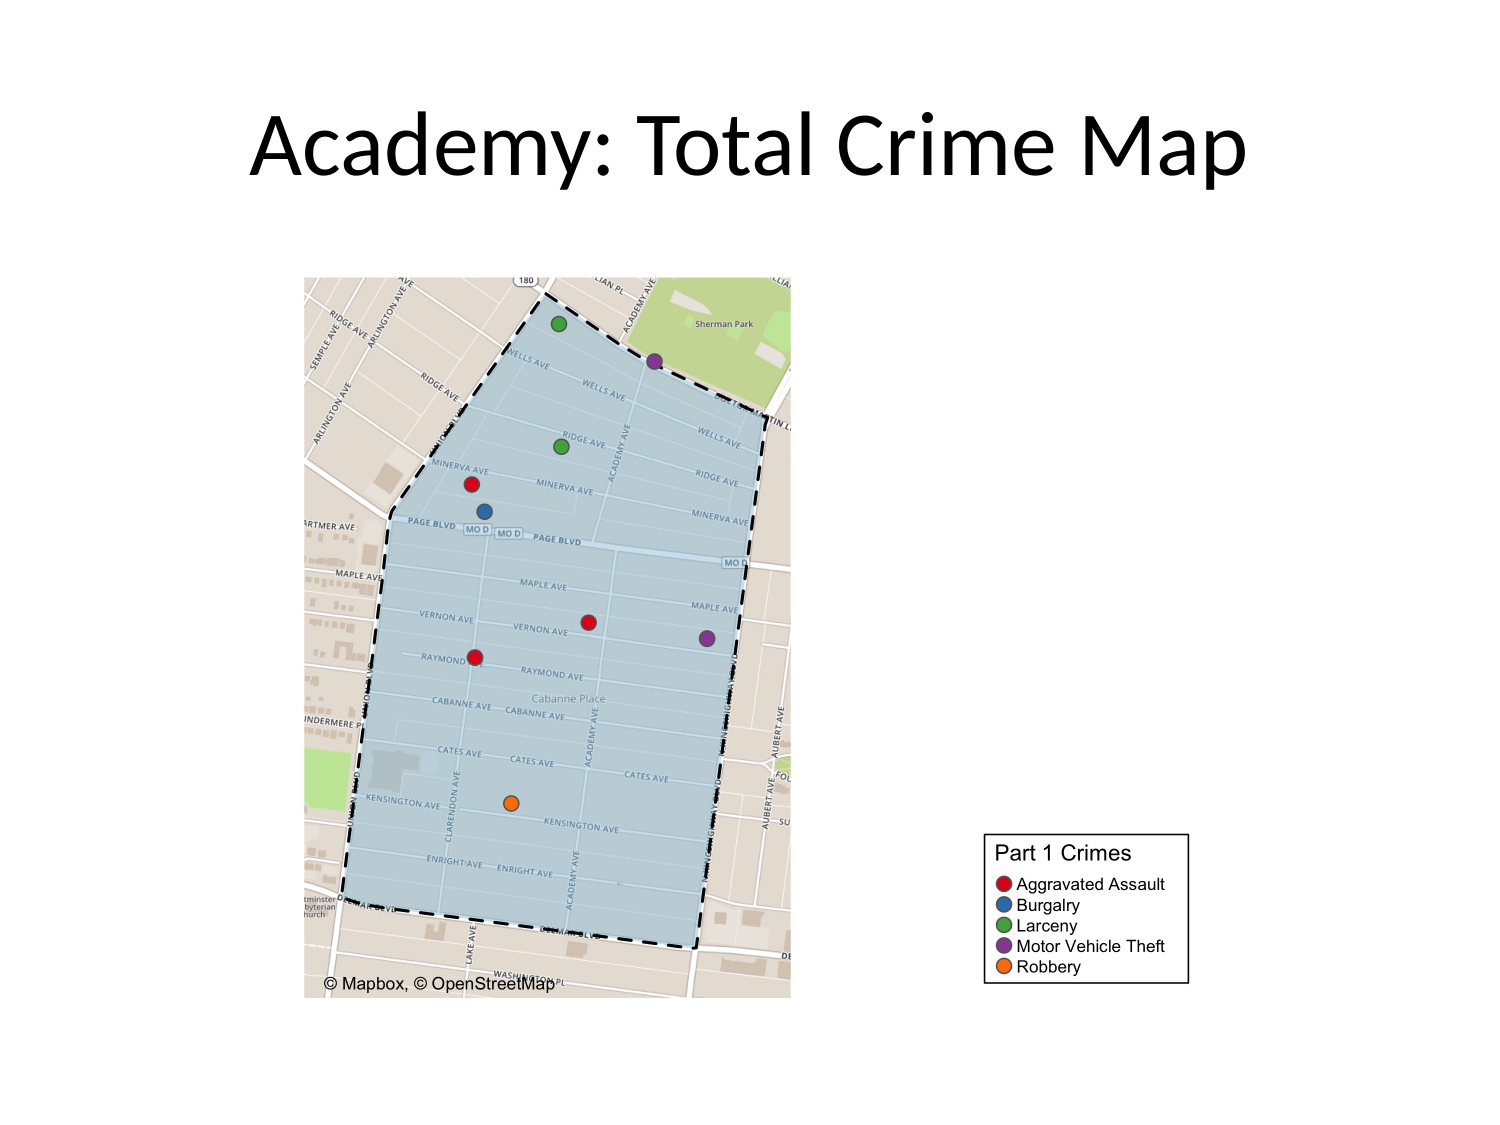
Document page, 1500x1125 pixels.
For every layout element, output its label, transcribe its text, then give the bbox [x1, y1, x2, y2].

title Academy: Total Crime Map [75, 45, 1425, 233]
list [74, 262, 1426, 1013]
